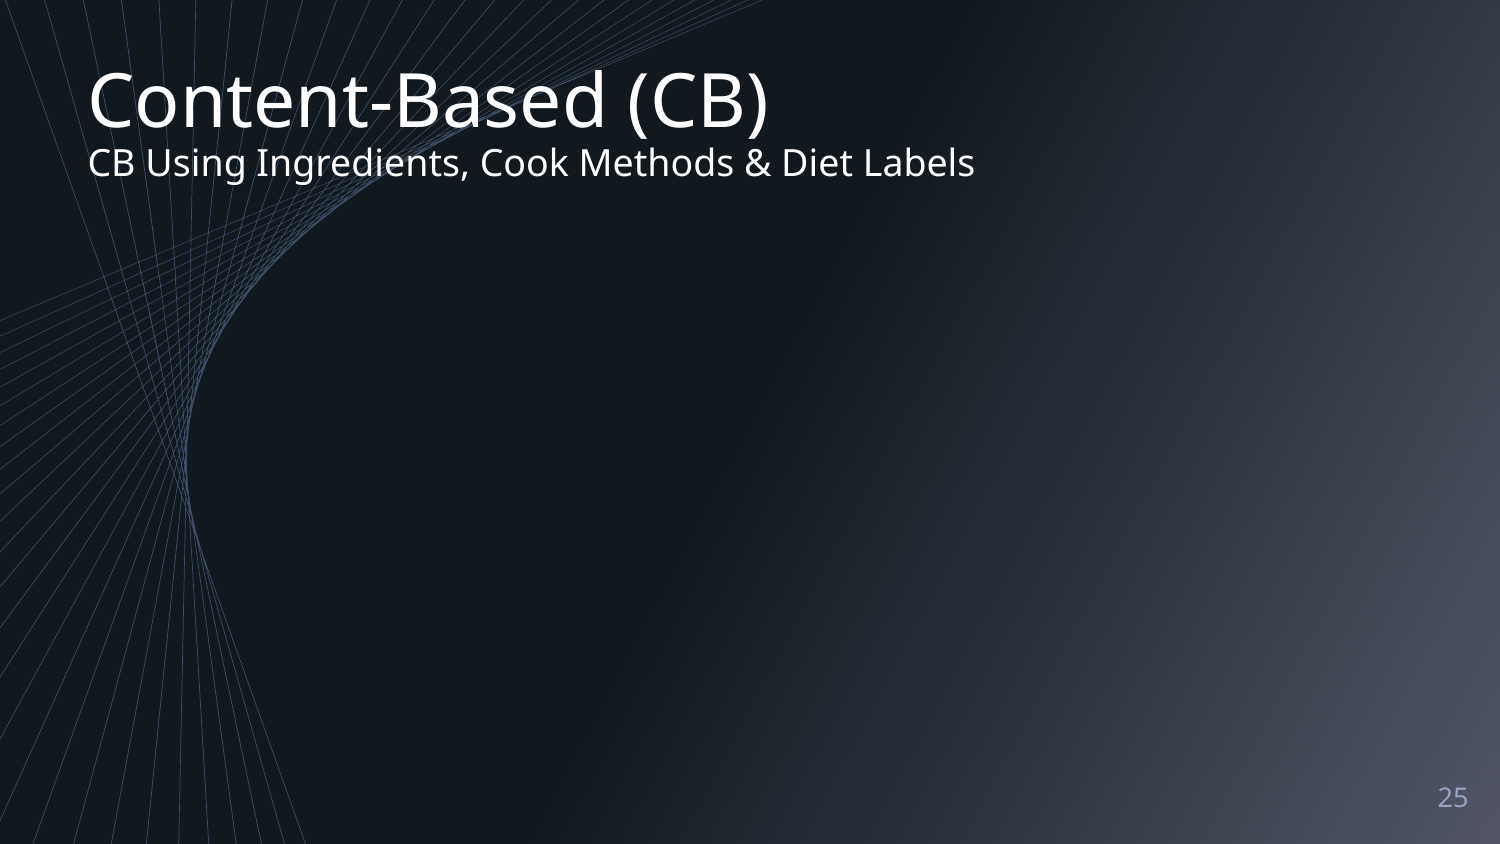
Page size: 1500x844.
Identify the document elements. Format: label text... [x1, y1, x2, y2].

title Content-Based (CB) CB Using Ingredients, Cook Methods & Diet Labels [87, 96, 1500, 185]
list [62, 196, 1500, 722]
slide_number 25 [1378, 766, 1469, 832]
